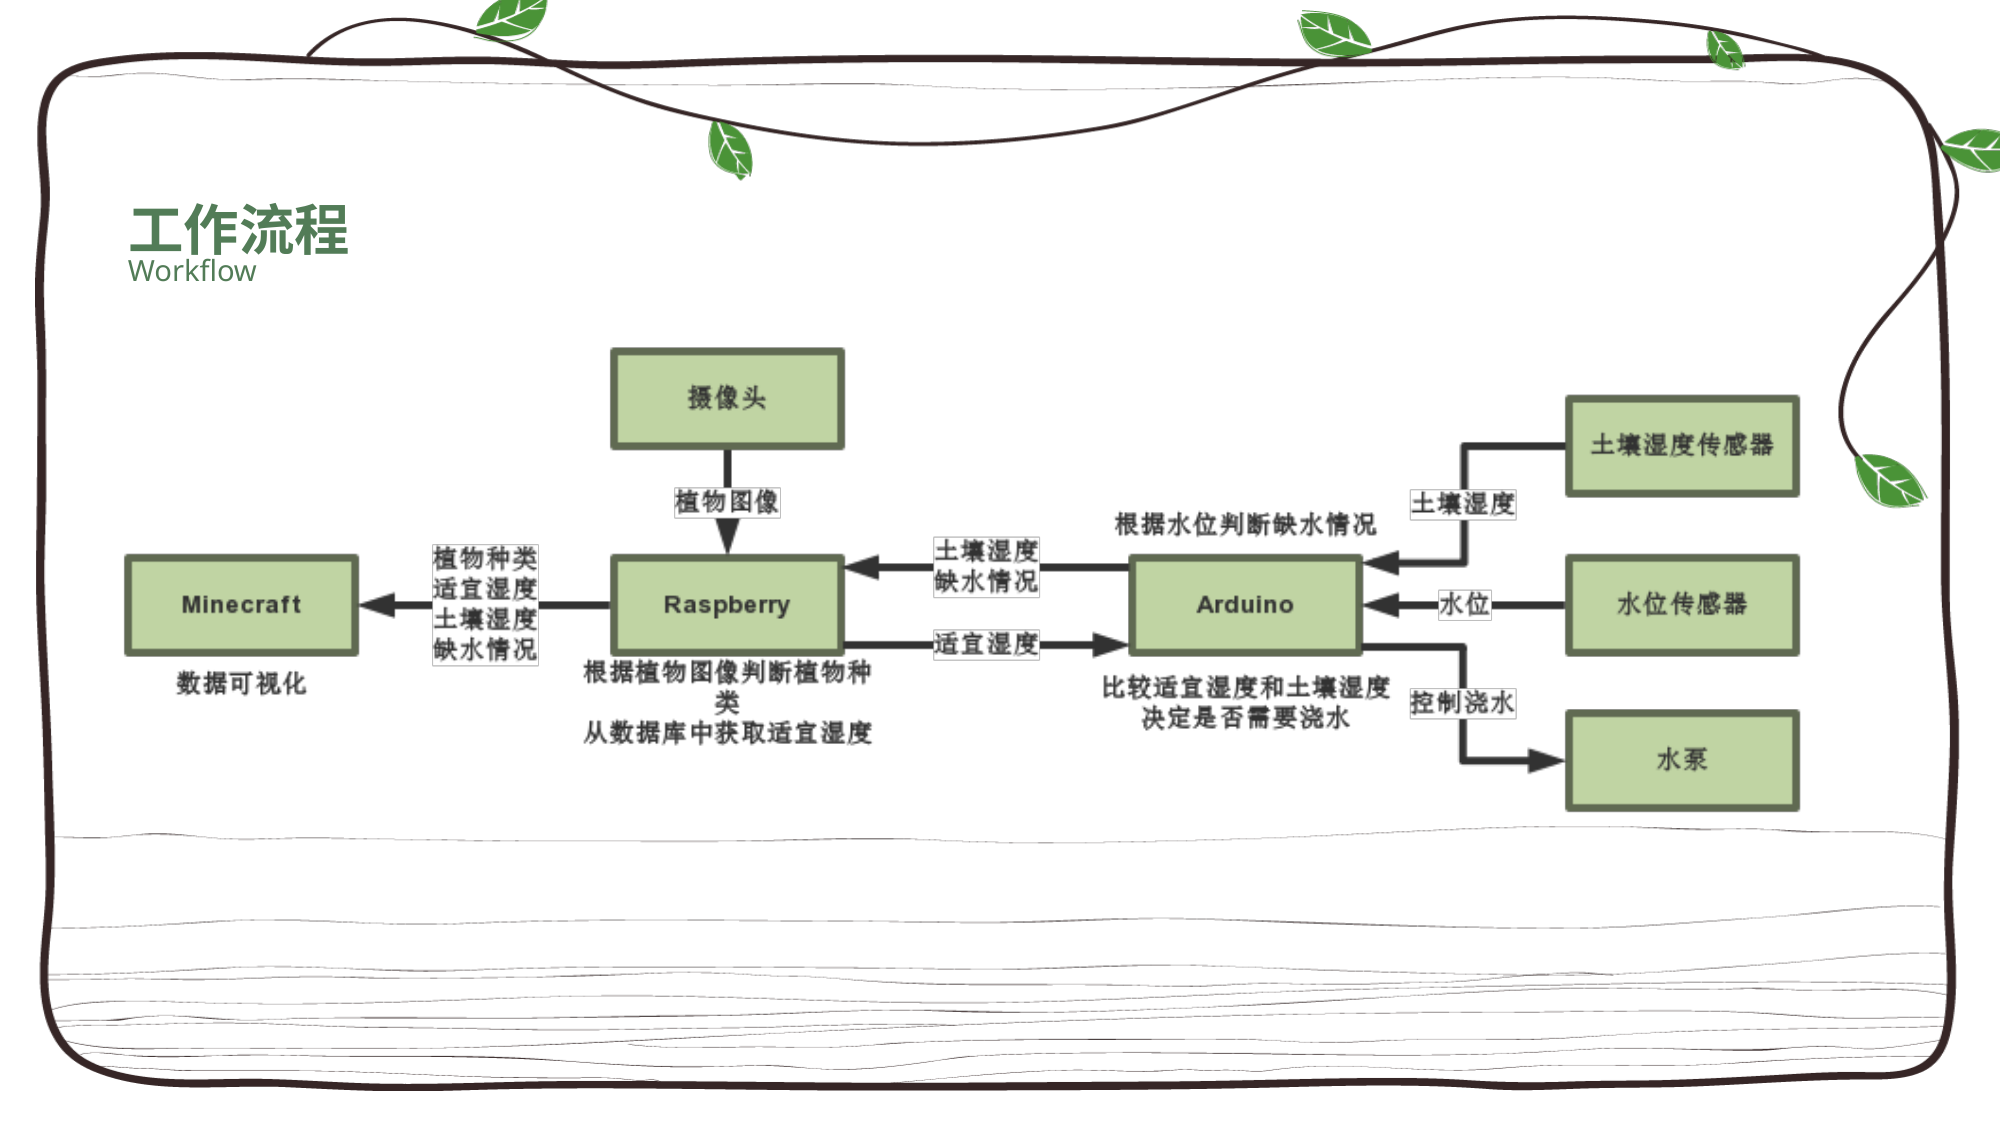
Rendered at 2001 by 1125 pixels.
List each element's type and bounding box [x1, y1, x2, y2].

picture [0, 0, 2000, 1092]
text_box [113, 154, 727, 261]
